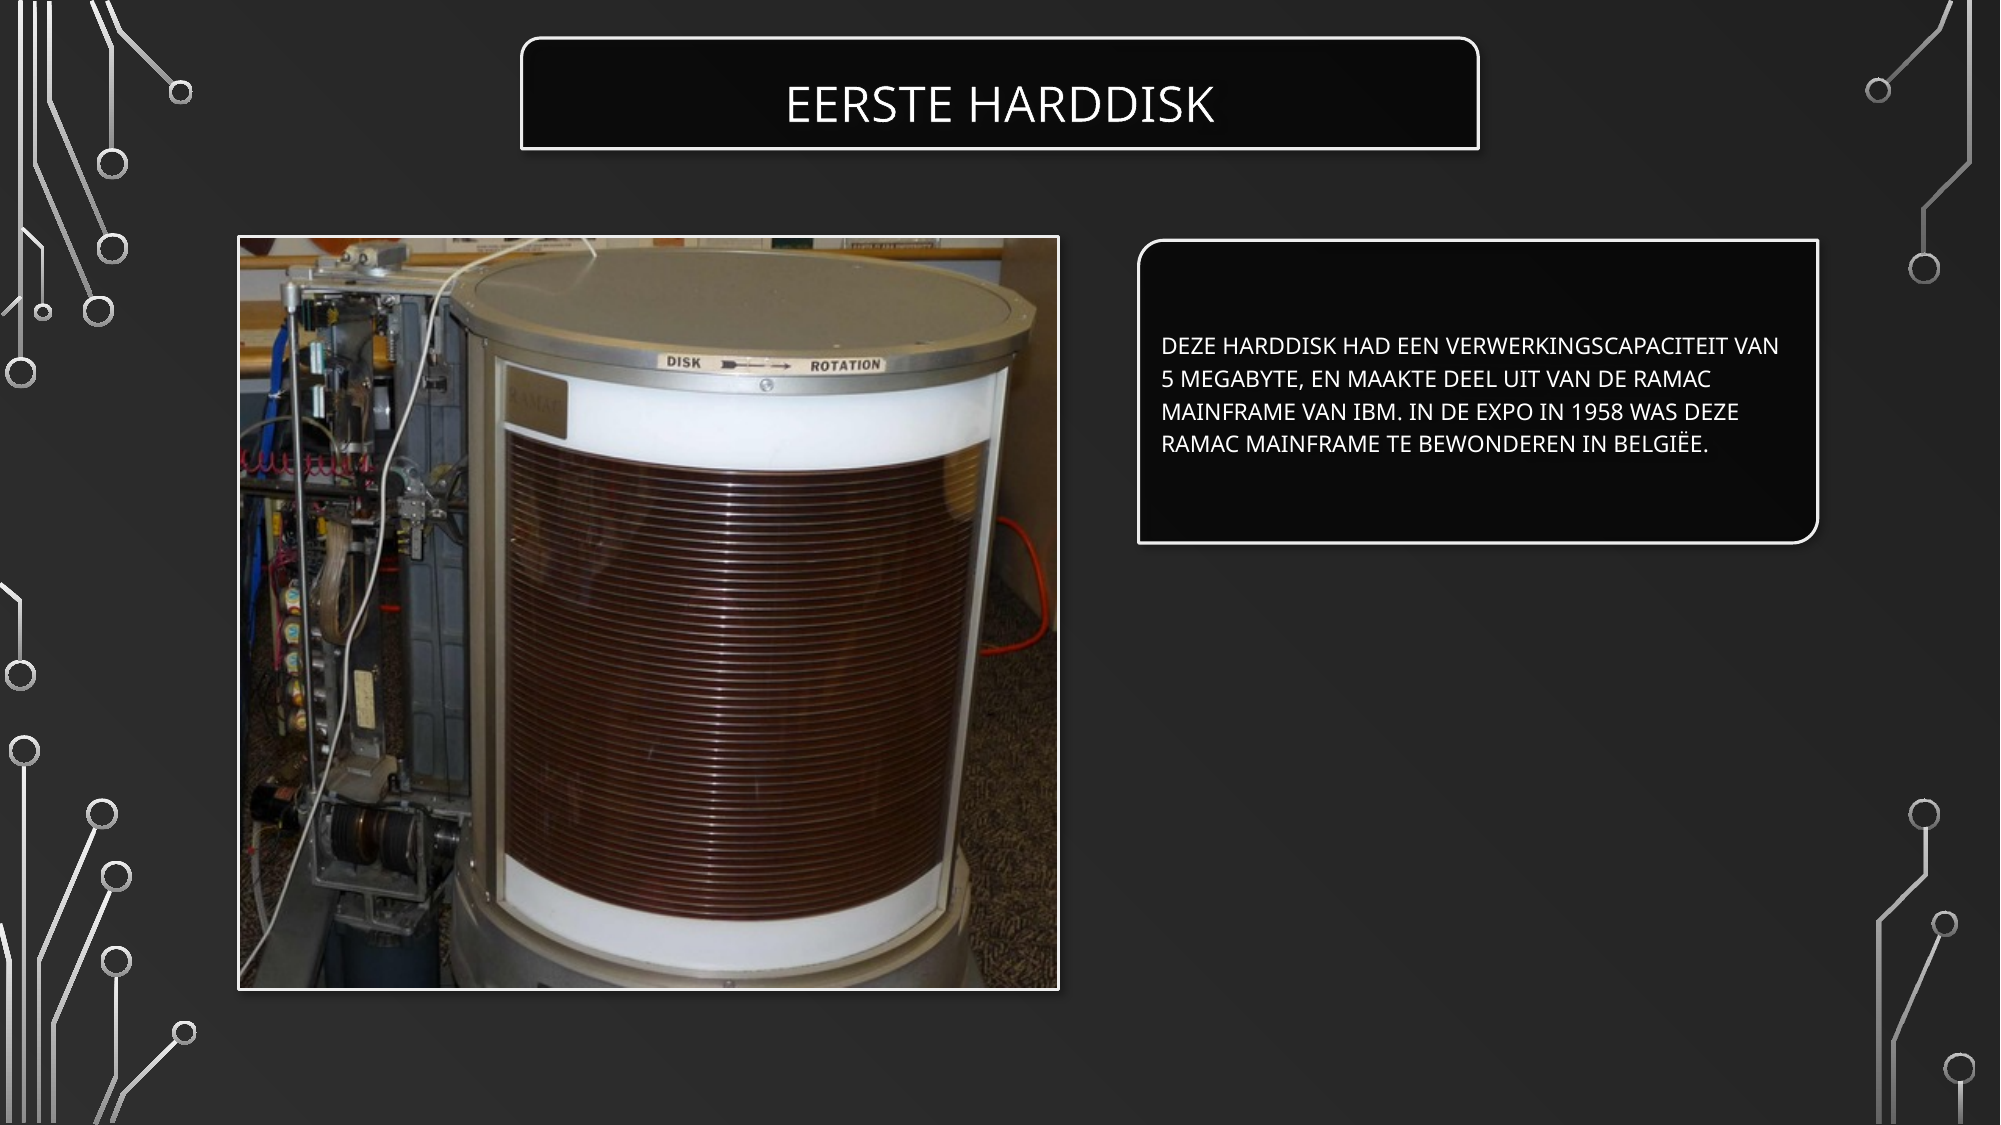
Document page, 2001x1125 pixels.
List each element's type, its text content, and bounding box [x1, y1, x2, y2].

picture [239, 237, 1057, 988]
text_box Deze harddisk had een verwerkingscapaciteit van 5 megabyte, en maakte deel uit van de ramac mainframe van ibm. In de expo in 1958 was deze ramac mainframe te bewonderen in belgiëe. [1138, 240, 1818, 543]
text_box Eerste harddisk [521, 37, 1479, 149]
